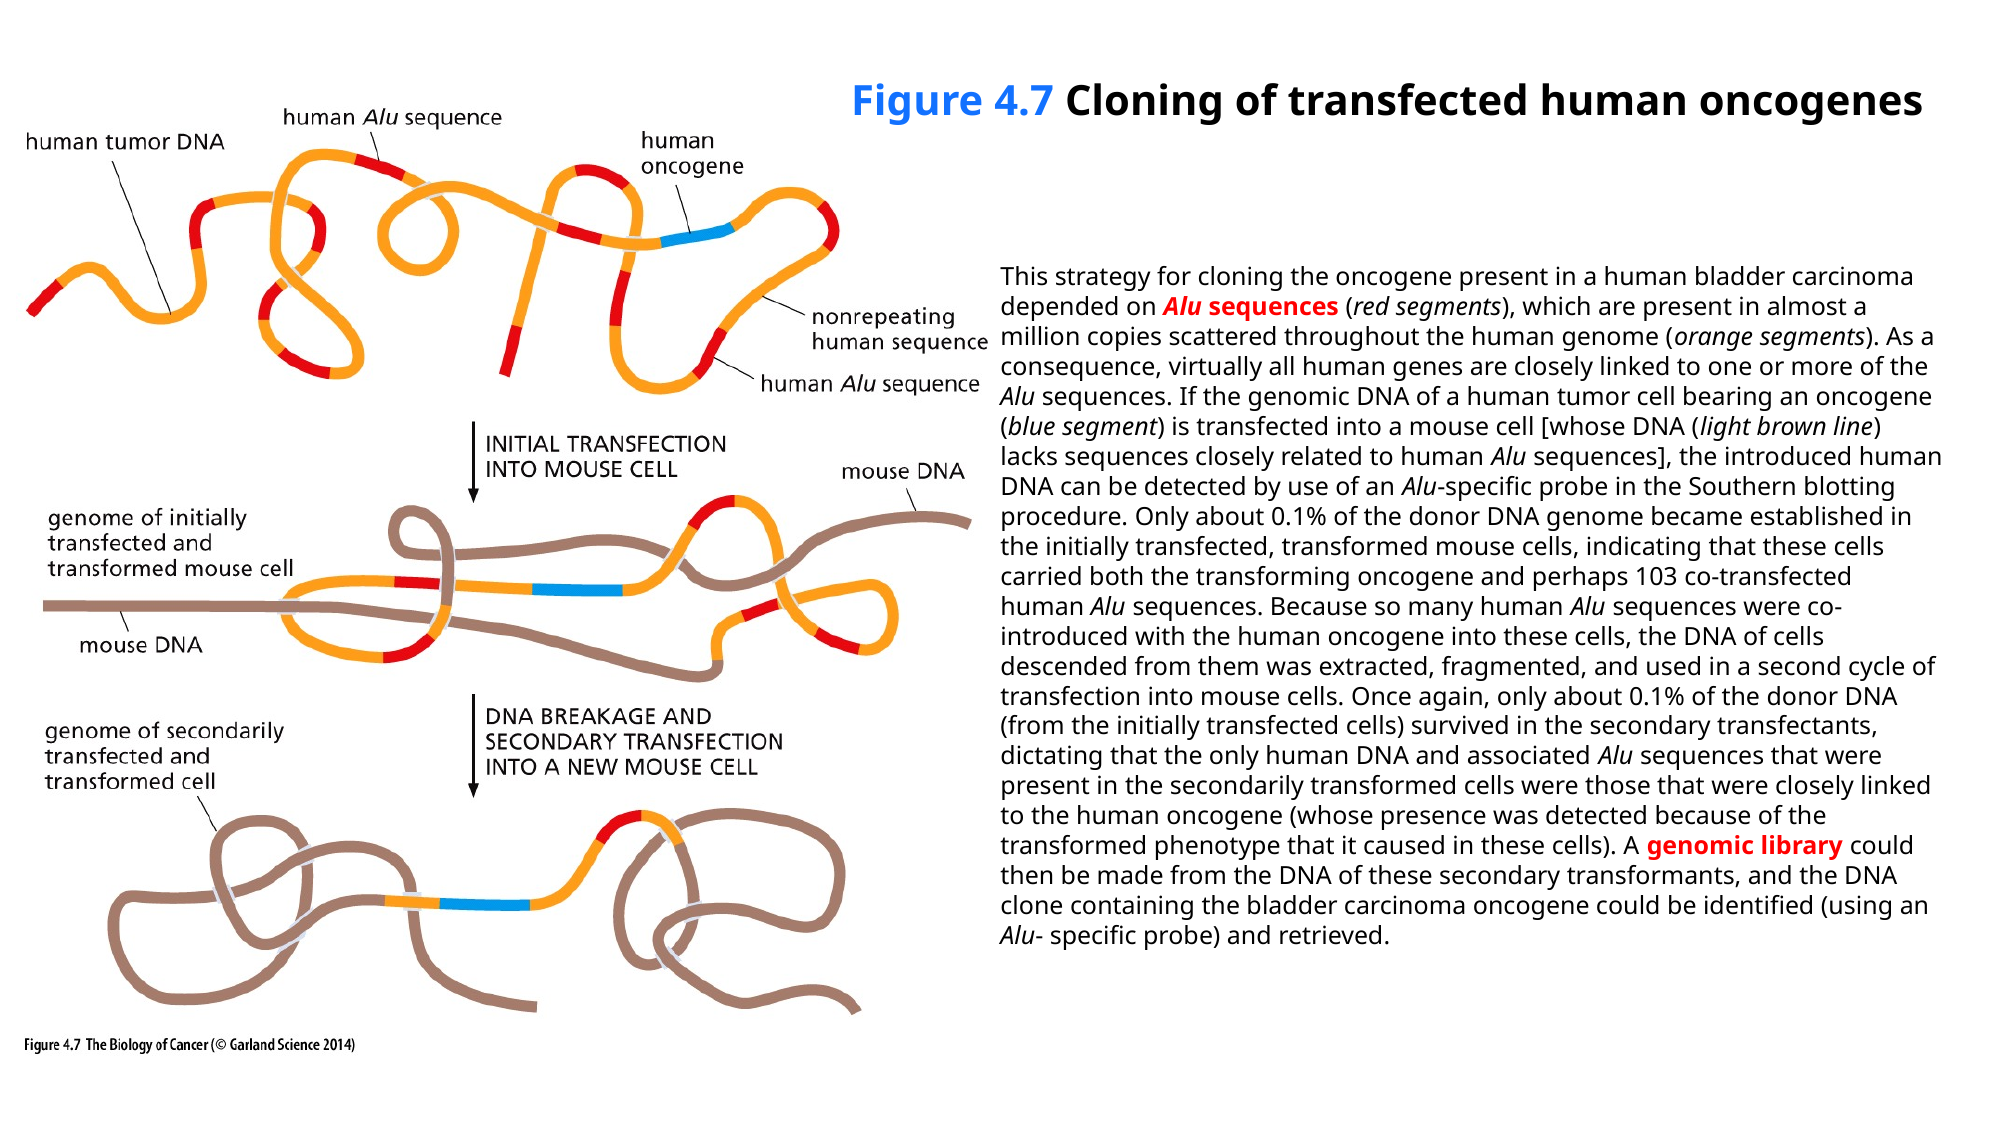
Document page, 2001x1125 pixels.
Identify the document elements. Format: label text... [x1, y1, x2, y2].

text_box This strategy for cloning the oncogene present in a human bladder carcinoma depended on Alu sequences (red segments), which are present in almost a million copies scattered throughout the human genome (orange segments). As a consequence, virtually all human genes are closely linked to one or more of the Alu sequences. If the genomic DNA of a human tumor cell bearing an oncogene (blue segment) is transfected into a mouse cell [whose DNA (light brown line) lacks sequences closely related to human Alu sequences], the introduced human DNA can be detected by use of an Alu-specific probe in the Southern blotting procedure. Only about 0.1% of the donor DNA genome became established in the initially transfected, transformed mouse cells, indicating that these cells carried both the transforming oncogene and perhaps 103 co-transfected human Alu sequences. Because so many human Alu sequences were co-introduced with the human oncogene into these cells, the DNA of cells descended from them was extracted, fragmented, and used in a second cycle of transfection into mouse cells. Once again, only about 0.1% of the donor DNA (from the initially transfected cells) survived in the secondary transfectants, dictating that the only human DNA and associated Alu sequences that were present in the secondarily transformed cells were those that were closely linked to the human oncogene (whose presence was detected because of the transformed phenotype that it caused in these cells). A genomic library could then be made from the DNA of these secondary transformants, and the DNA clone containing the bladder carcinoma oncogene could be identified (using an Alu- specific probe) and retrieved. [997, 253, 1959, 957]
text_box Figure 4.7 Cloning of transfected human oncogenes [836, 66, 1939, 131]
picture [16, 98, 997, 1057]
